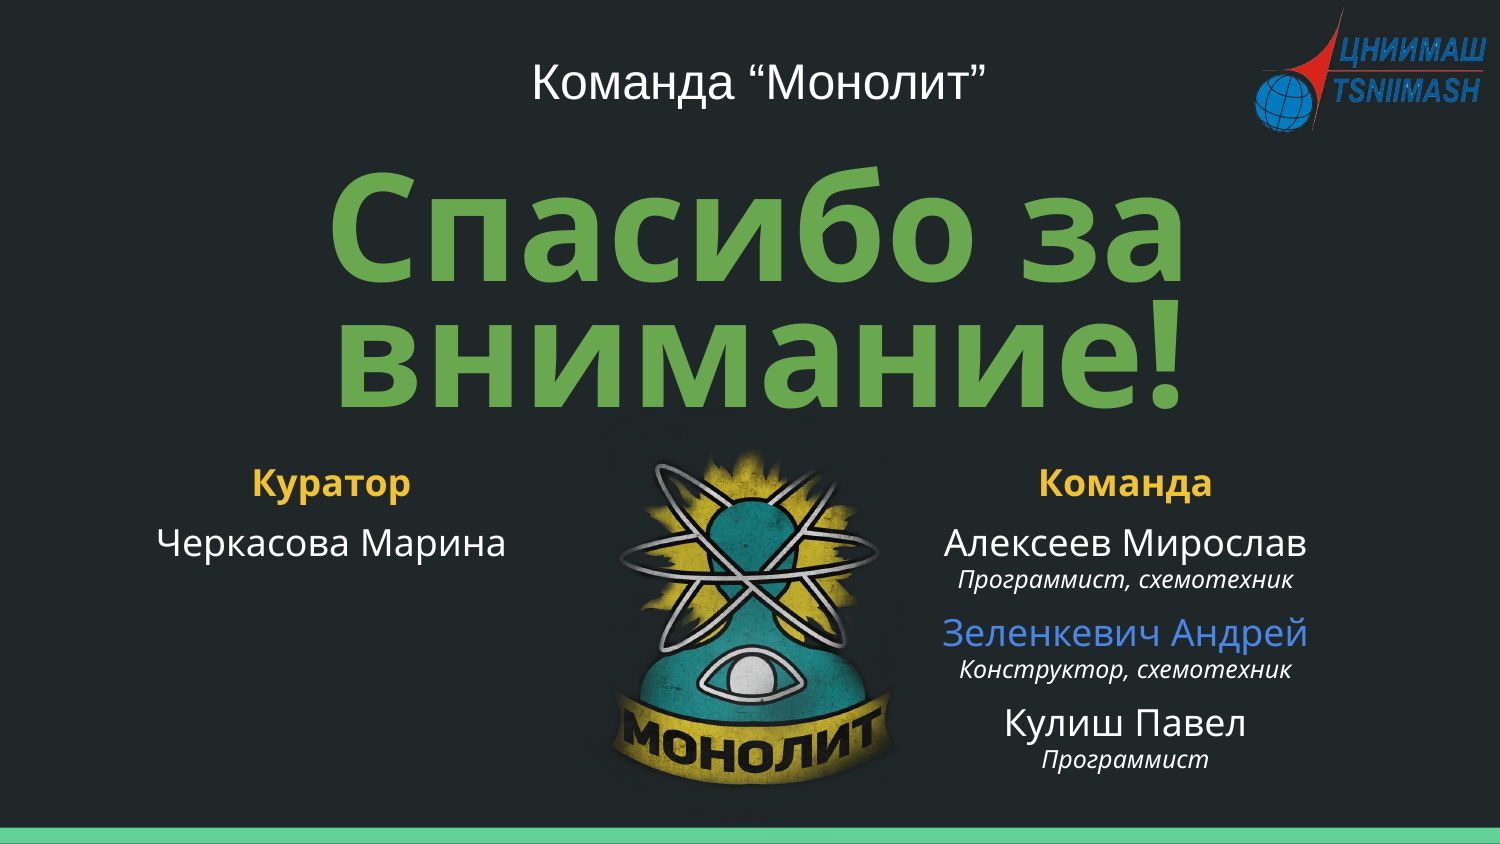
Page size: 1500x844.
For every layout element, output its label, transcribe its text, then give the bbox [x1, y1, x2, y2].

picture [584, 400, 916, 835]
text_box Куратор Черкасова Марина [89, 443, 574, 614]
picture [1243, 4, 1488, 136]
title Спасибо за внимание! [60, 87, 1458, 527]
text_box Команда Алексеев Мирослав Программист, схемотехник Зеленкевич Андрей Конструктор, схемотехник Кулиш Павел Программист [920, 443, 1353, 791]
title Команда “Монолит” [92, 34, 1426, 295]
